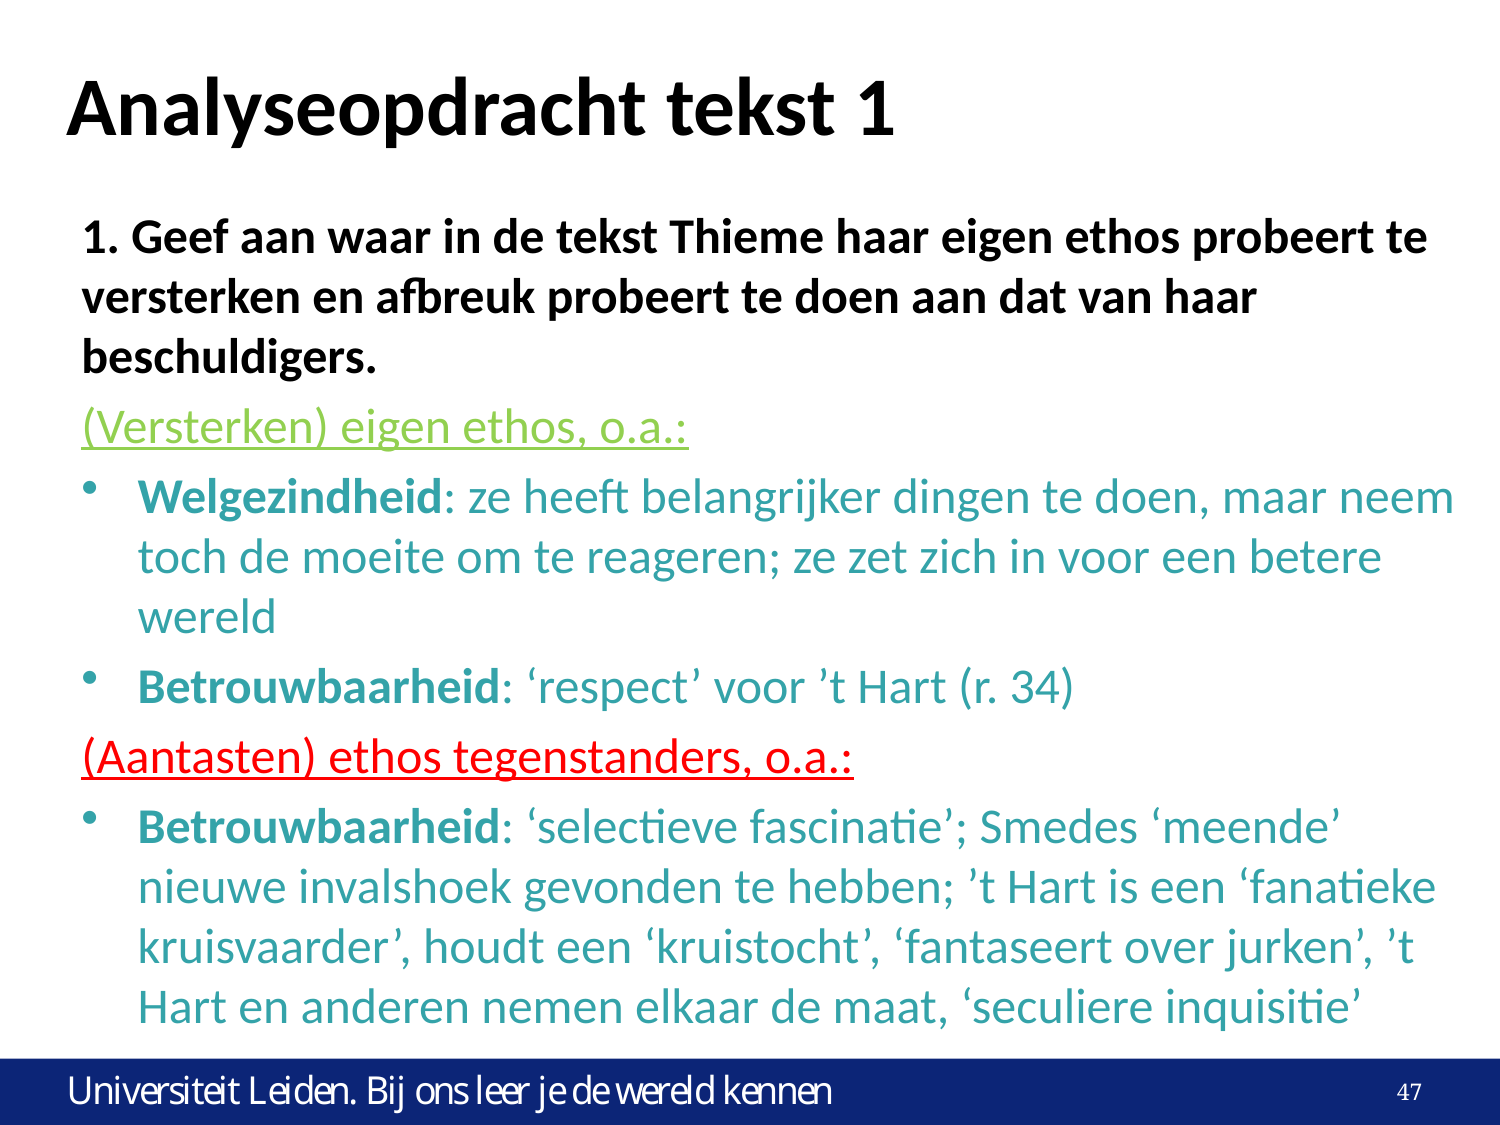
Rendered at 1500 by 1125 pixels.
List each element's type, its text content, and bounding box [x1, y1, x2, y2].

text_box 1. Geef aan waar in de tekst Thieme haar eigen ethos probeert te versterken en afbreuk probeert te doen aan dat van haar beschuldigers. (Versterken) eigen ethos, o.a.: Welgezindheid: ze heeft belangrijker dingen te doen, maar neem toch de moeite om te reageren; ze zet zich in voor een betere wereld Betrouwbaarheid: ‘respect’ voor ’t Hart (r. 34) (Aantasten) ethos tegenstanders, o.a.: Betrouwbaarheid: ‘selectieve fascinatie’; Smedes ‘meende’ nieuwe invalshoek gevonden te hebben; ’t Hart is een ‘fanatieke kruisvaarder’, houdt een ‘kruistocht’, ‘fantaseert over jurken’, ’t Hart en anderen nemen elkaar de maat, ‘seculiere inquisitie’ [66, 196, 1471, 929]
title Analyseopdracht tekst 1 [66, 66, 1434, 138]
